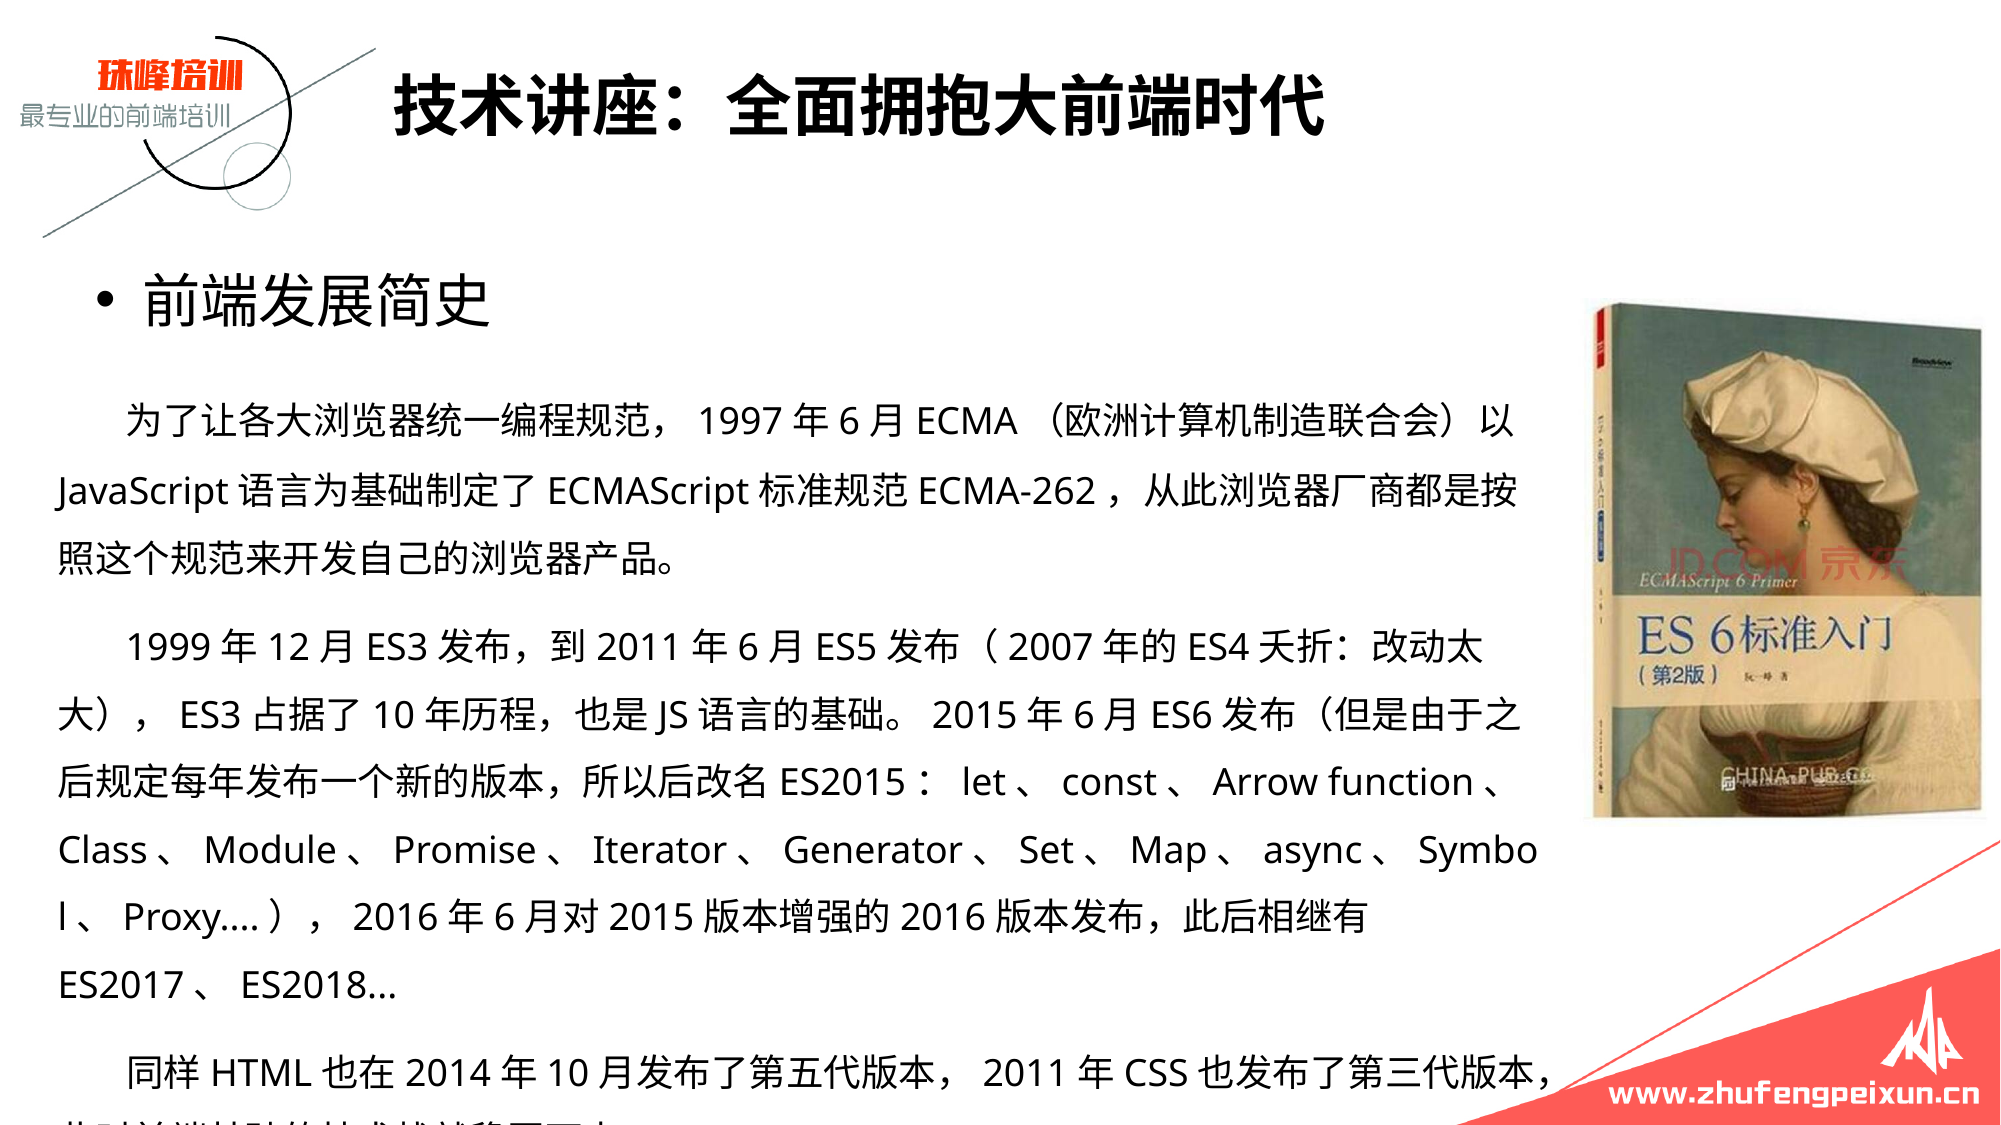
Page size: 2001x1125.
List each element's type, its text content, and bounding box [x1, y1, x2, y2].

list 前端发展简史 为了让各大浏览器统一编程规范，1997年6月ECMA（欧洲计算机制造联合会）以JavaScript语言为基础制定了ECMAScript标准规范ECMA-262，从此浏览器厂商都是按照这个规范来开发自己的浏览器产品。 1999年12月ES3发布，到2011年6月ES5发布（2007年的ES4夭折：改动太大），ES3占据了10年历程，也是JS语言的基础。2015年6月ES6发布（但是由于之后规定每年发布一个新的版本，所以后改名ES2015：let、const、Arrow function、Class、Module、Promise、Iterator、Generator、Set、Map、async、Symbol、Proxy....），2016年6月对2015版本增强的2016版本发布，此后相继有ES2017、ES2018... 同样HTML也在2014年10月发布了第五代版本，2011年CSS也发布了第三代版本，此时前端基础的技术栈就稳固下来。 [42, 221, 1554, 1095]
text_box 技术讲座：全面拥抱大前端时代 [352, 16, 1366, 152]
picture [18, 36, 376, 238]
picture [1437, 298, 2001, 1125]
